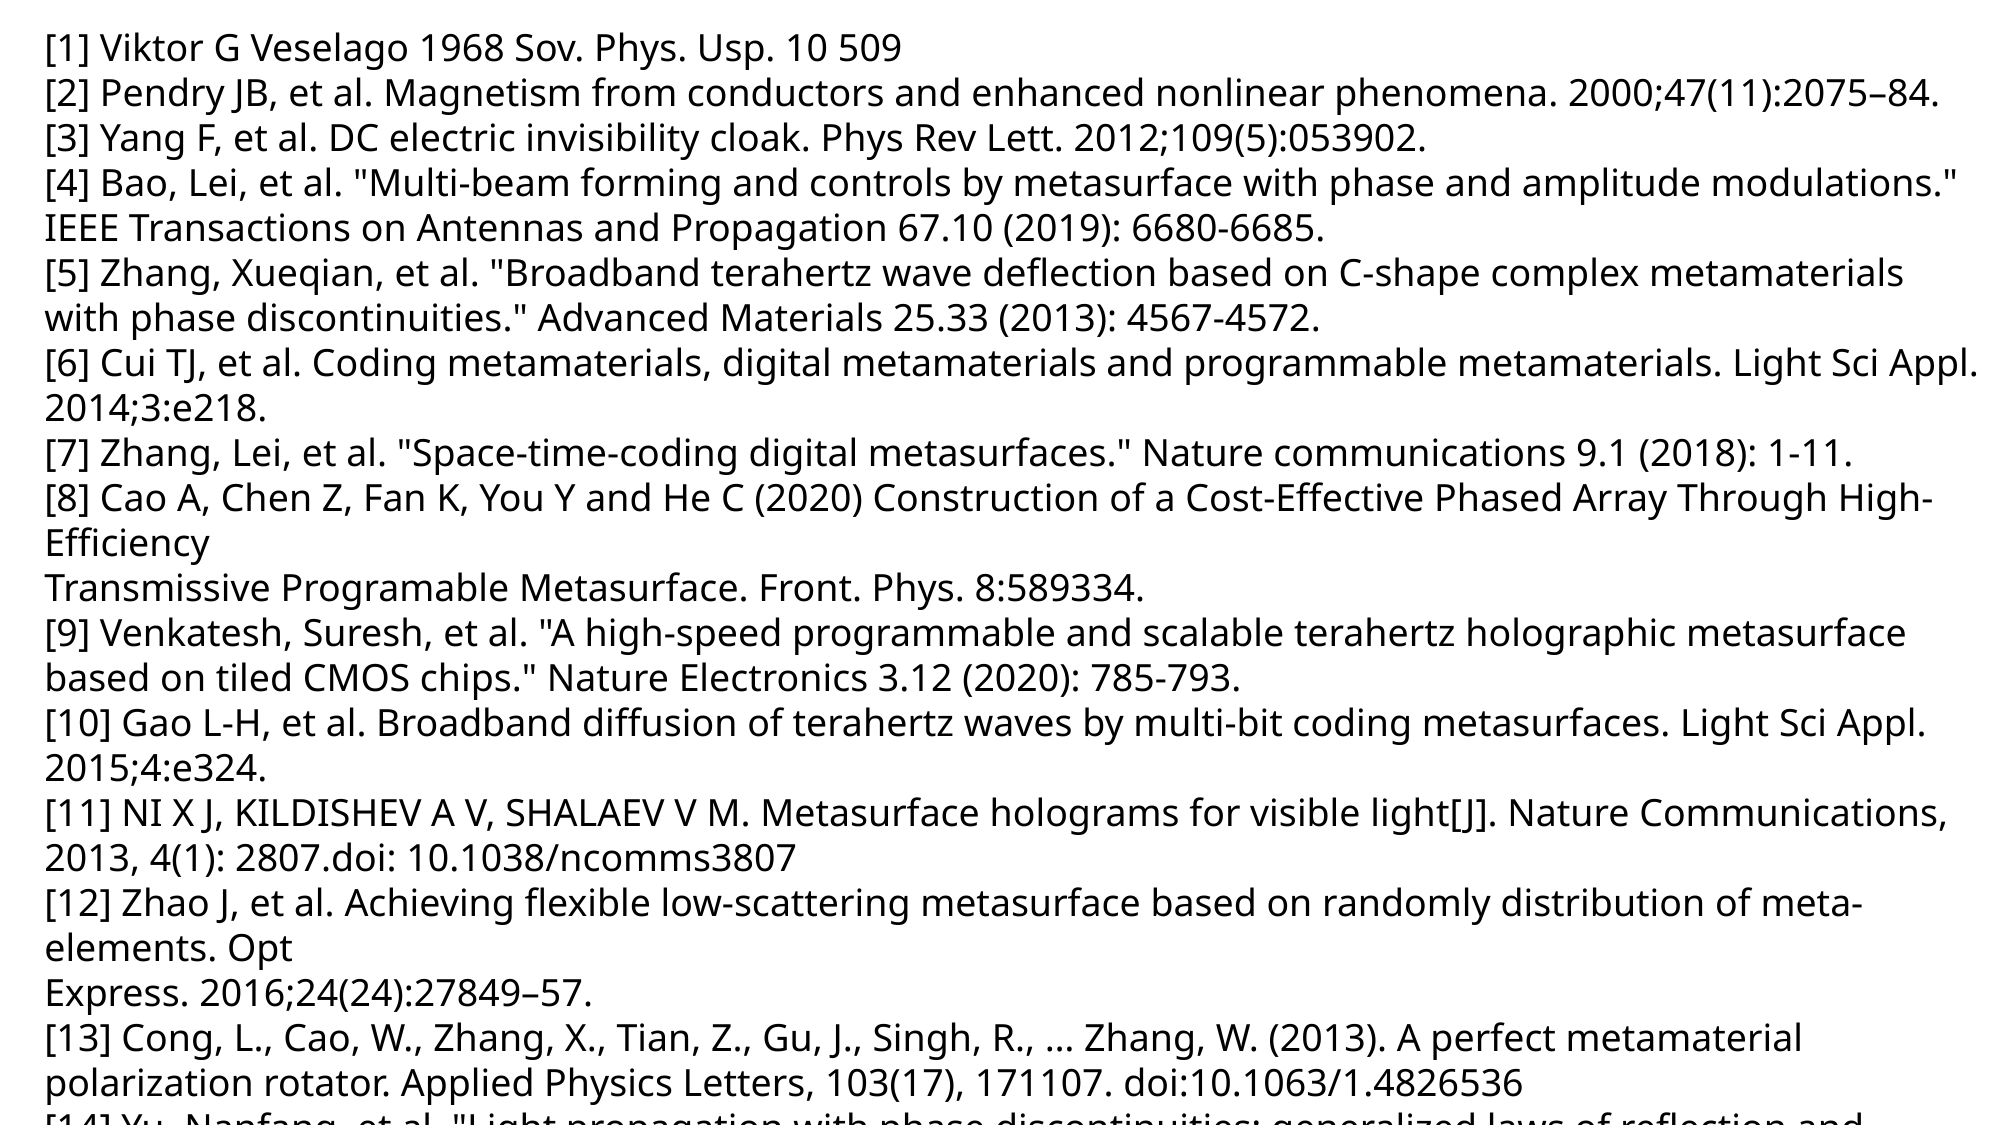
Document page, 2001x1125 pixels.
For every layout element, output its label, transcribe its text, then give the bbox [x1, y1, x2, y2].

text_box [1] Viktor G Veselago 1968 Sov. Phys. Usp. 10 509 [2] Pendry JB, et al. Magnetism from conductors and enhanced nonlinear phenomena. 2000;47(11):2075–84. [3] Yang F, et al. DC electric invisibility cloak. Phys Rev Lett. 2012;109(5):053902. [4] Bao, Lei, et al. "Multi-beam forming and controls by metasurface with phase and amplitude modulations." IEEE Transactions on Antennas and Propagation 67.10 (2019): 6680-6685. [5] Zhang, Xueqian, et al. "Broadband terahertz wave deflection based on C‐shape complex metamaterials with phase discontinuities." Advanced Materials 25.33 (2013): 4567-4572. [6] Cui TJ, et al. Coding metamaterials, digital metamaterials and programmable metamaterials. Light Sci Appl. 2014;3:e218. [7] Zhang, Lei, et al. "Space-time-coding digital metasurfaces." Nature communications 9.1 (2018): 1-11. [8] Cao A, Chen Z, Fan K, You Y and He C (2020) Construction of a Cost-Effective Phased Array Through High-Efficiency Transmissive Programable Metasurface. Front. Phys. 8:589334. [9] Venkatesh, Suresh, et al. "A high-speed programmable and scalable terahertz holographic metasurface based on tiled CMOS chips." Nature Electronics 3.12 (2020): 785-793. [10] Gao L-H, et al. Broadband diffusion of terahertz waves by multi-bit coding metasurfaces. Light Sci Appl. 2015;4:e324. [11] NI X J, KILDISHEV A V, SHALAEV V M. Metasurface holograms for visible light[J]. Nature Communications, 2013, 4(1): 2807.doi: 10.1038/ncomms3807 [12] Zhao J, et al. Achieving flexible low-scattering metasurface based on randomly distribution of meta-elements. Opt Express. 2016;24(24):27849–57. [13] Cong, L., Cao, W., Zhang, X., Tian, Z., Gu, J., Singh, R., … Zhang, W. (2013). A perfect metamaterial polarization rotator. Applied Physics Letters, 103(17), 171107. doi:10.1063/1.4826536 [14] Yu, Nanfang, et al. "Light propagation with phase discontinuities: generalized laws of reflection and refraction." science 334.6054 (2011): 333-337. [29, 16, 2000, 1125]
